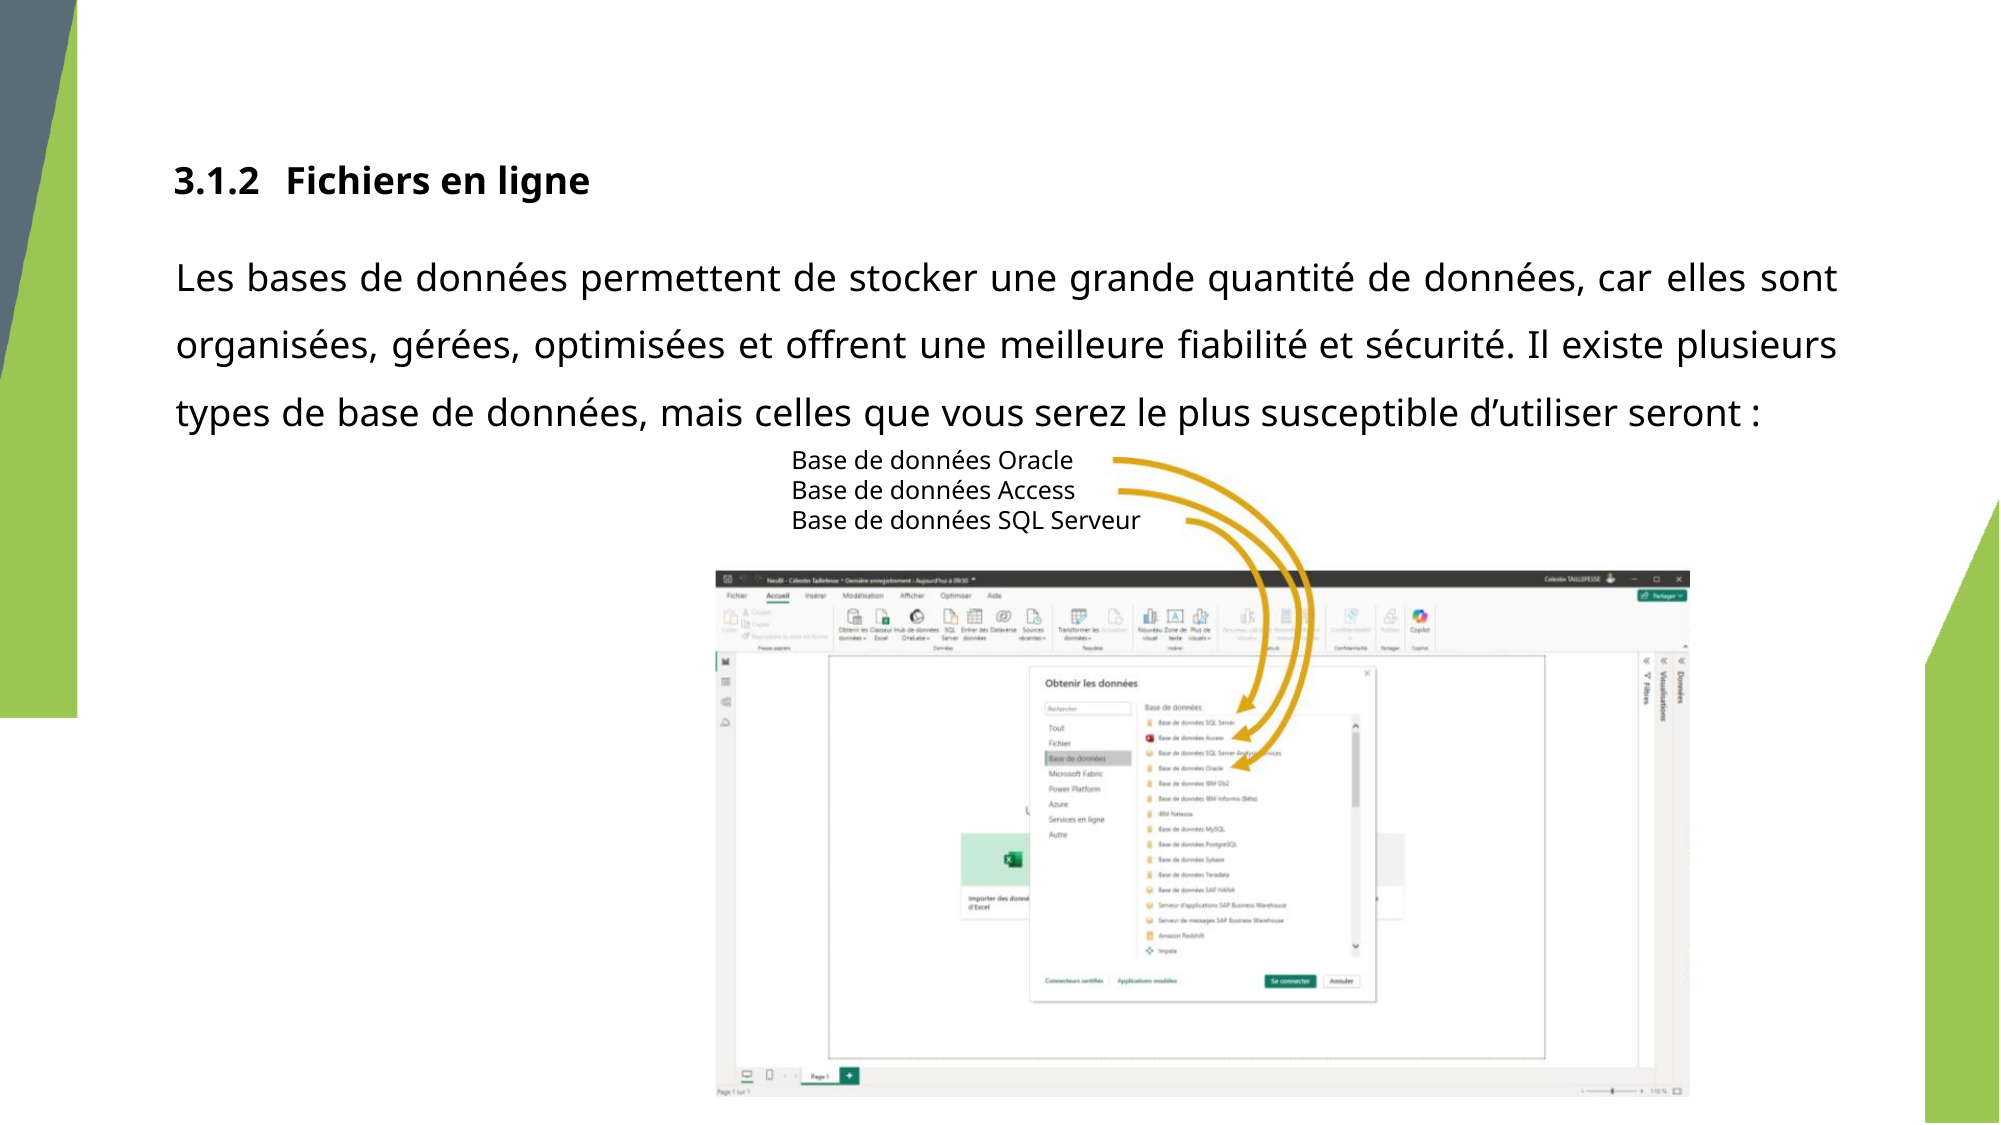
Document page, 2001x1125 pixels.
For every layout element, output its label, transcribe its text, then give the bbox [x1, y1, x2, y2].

text_box 3.1.2 Fichiers en ligne [158, 127, 1911, 210]
picture [0, 0, 79, 720]
text_box Les bases de données permettent de stocker une grande quantité de données, car elles sont organisées, gérées, optimisées et offrent une meilleure fiabilité et sécurité. Il existe plusieurs types de base de données, mais celles que vous serez le plus susceptible d’utiliser seront : [160, 224, 1853, 442]
text_box Base de données Oracle Base de données Access Base de données SQL Serveur [791, 443, 1192, 535]
picture [1924, 498, 2000, 1125]
text_box [715, 457, 1690, 1097]
